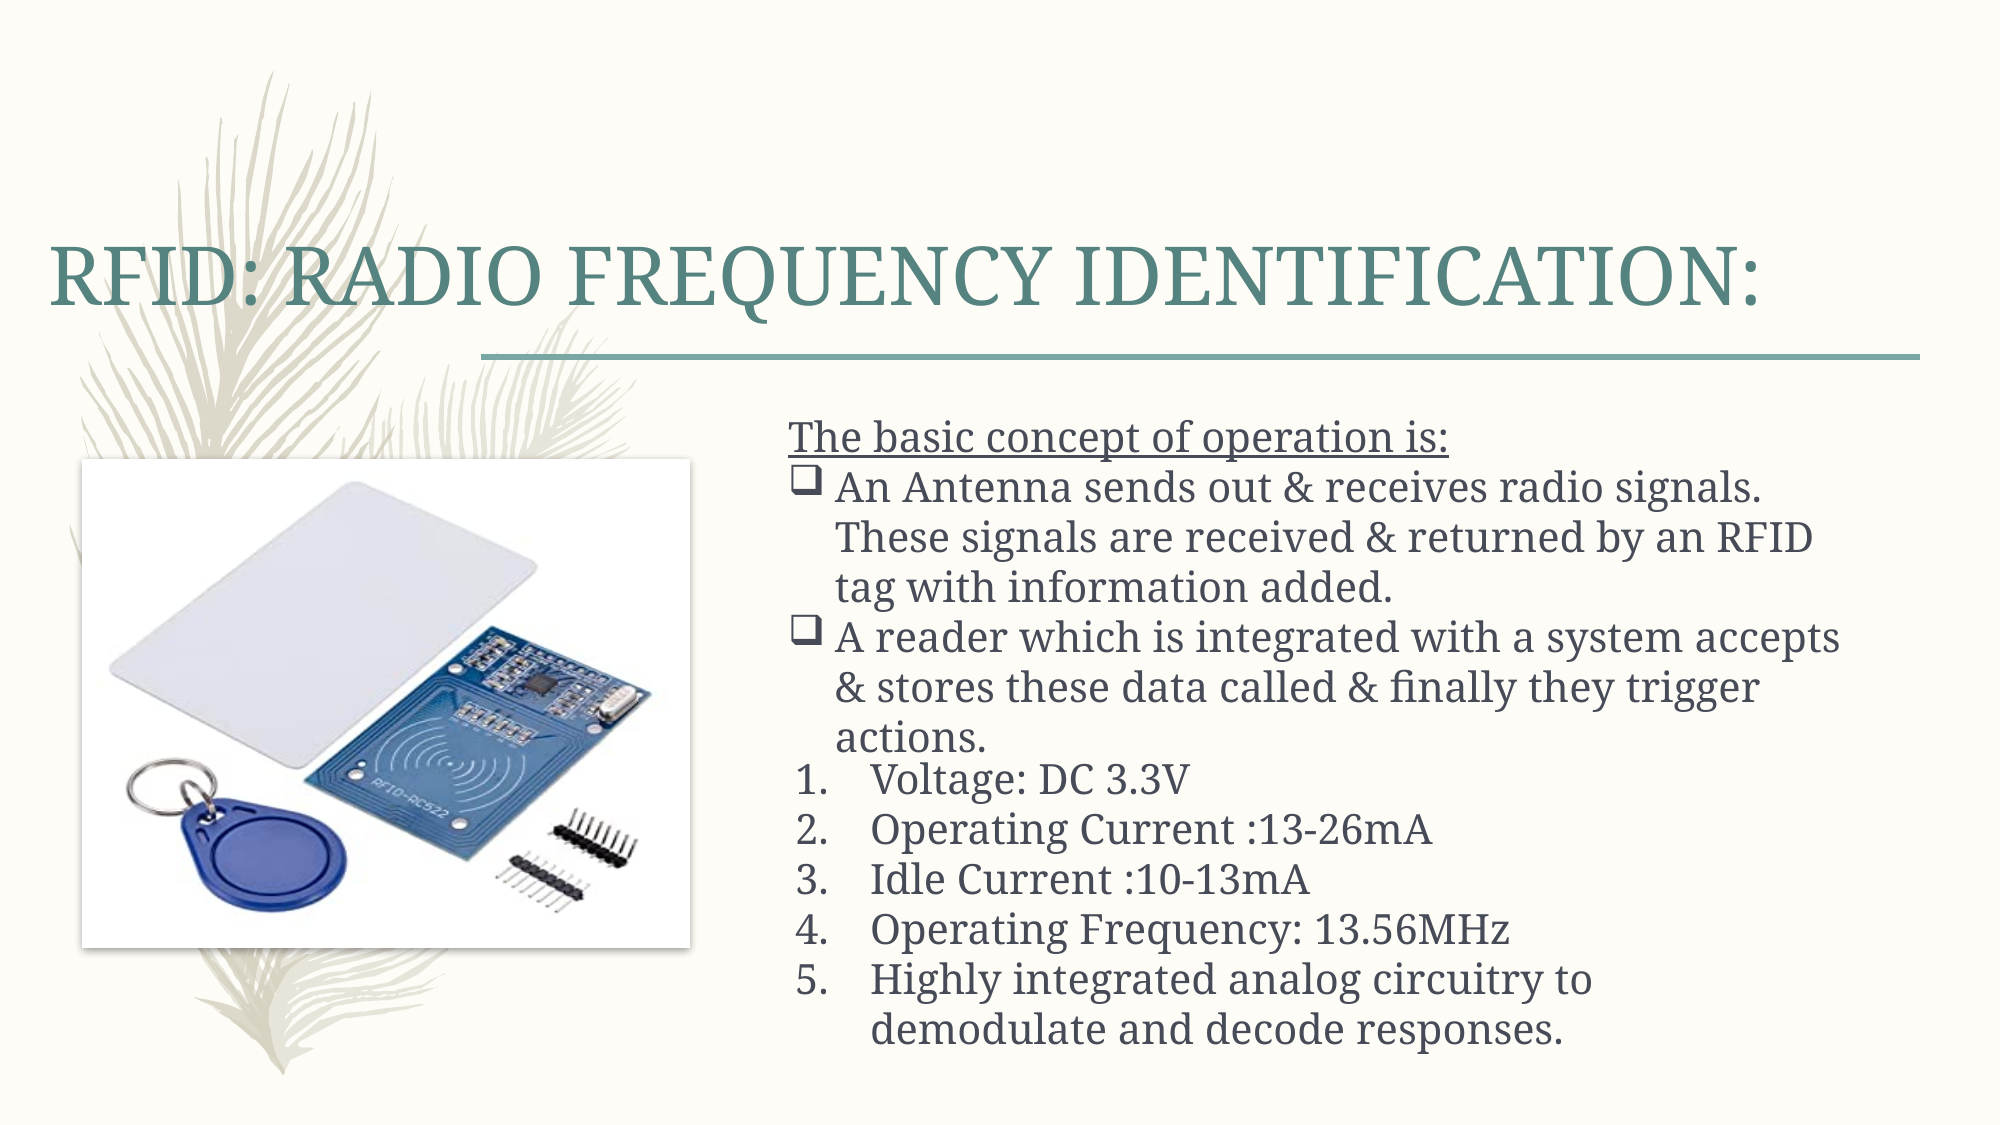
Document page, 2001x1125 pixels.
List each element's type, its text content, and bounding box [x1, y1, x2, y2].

text_box Voltage: DC 3.3V Operating Current :13-26mA Idle Current :10-13mA Operating Frequency: 13.56MHz Highly integrated analog circuitry to demodulate and decode responses. [780, 745, 1835, 1061]
title RFID: RADIO FREQUENCY IDENTIFICATION: [33, 220, 1932, 335]
text_box The basic concept of operation is: An Antenna sends out & receives radio signals. These signals are received & returned by an RFID tag with information added. A reader which is integrated with a system accepts & stores these data called & finally they trigger actions. [773, 403, 1886, 768]
picture [96, 473, 676, 934]
